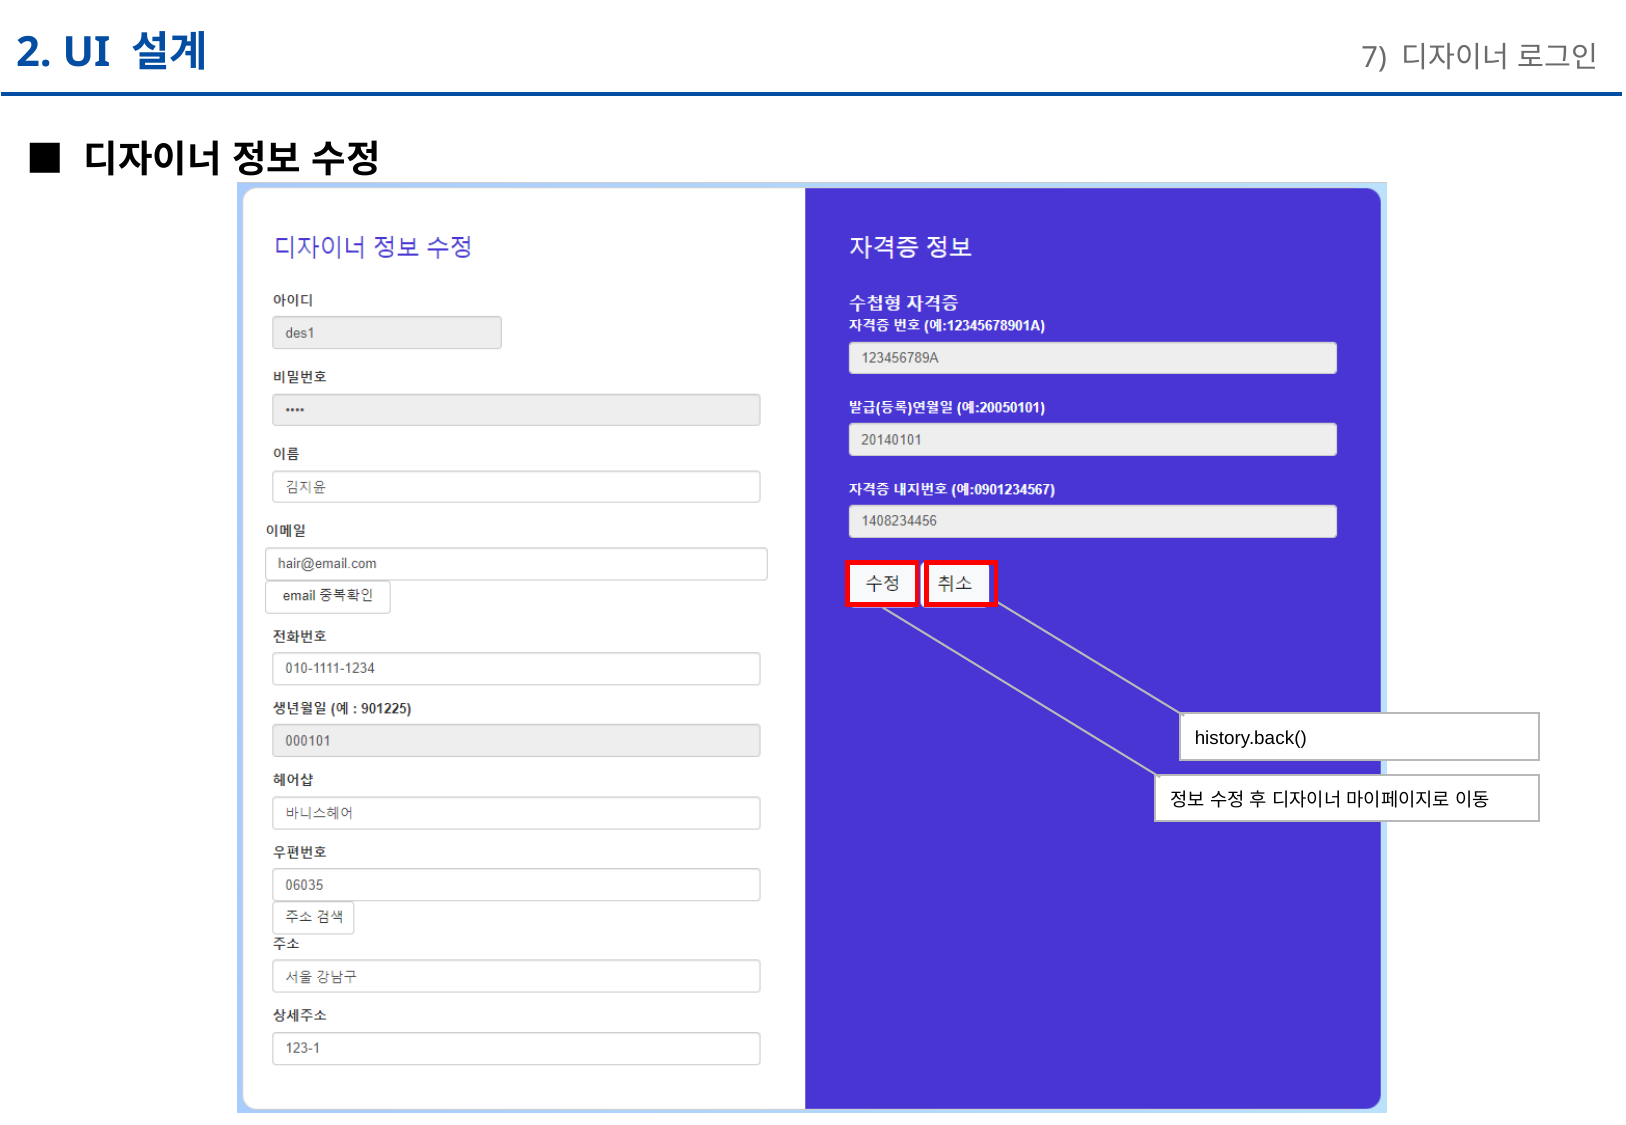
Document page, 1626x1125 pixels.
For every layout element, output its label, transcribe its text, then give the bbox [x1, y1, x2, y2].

text_box 7) 디자이너 로그인 [983, 24, 1614, 88]
text_box 2. UI 설계 [0, 6, 585, 94]
text_box history.back() [1387, 712, 1540, 761]
picture [237, 182, 1387, 1113]
text_box 정보 수정 후 디자이너 마이페이지로 이동 [1387, 774, 1540, 822]
text_box ■ 디자이너 정보 수정 [11, 105, 1614, 188]
